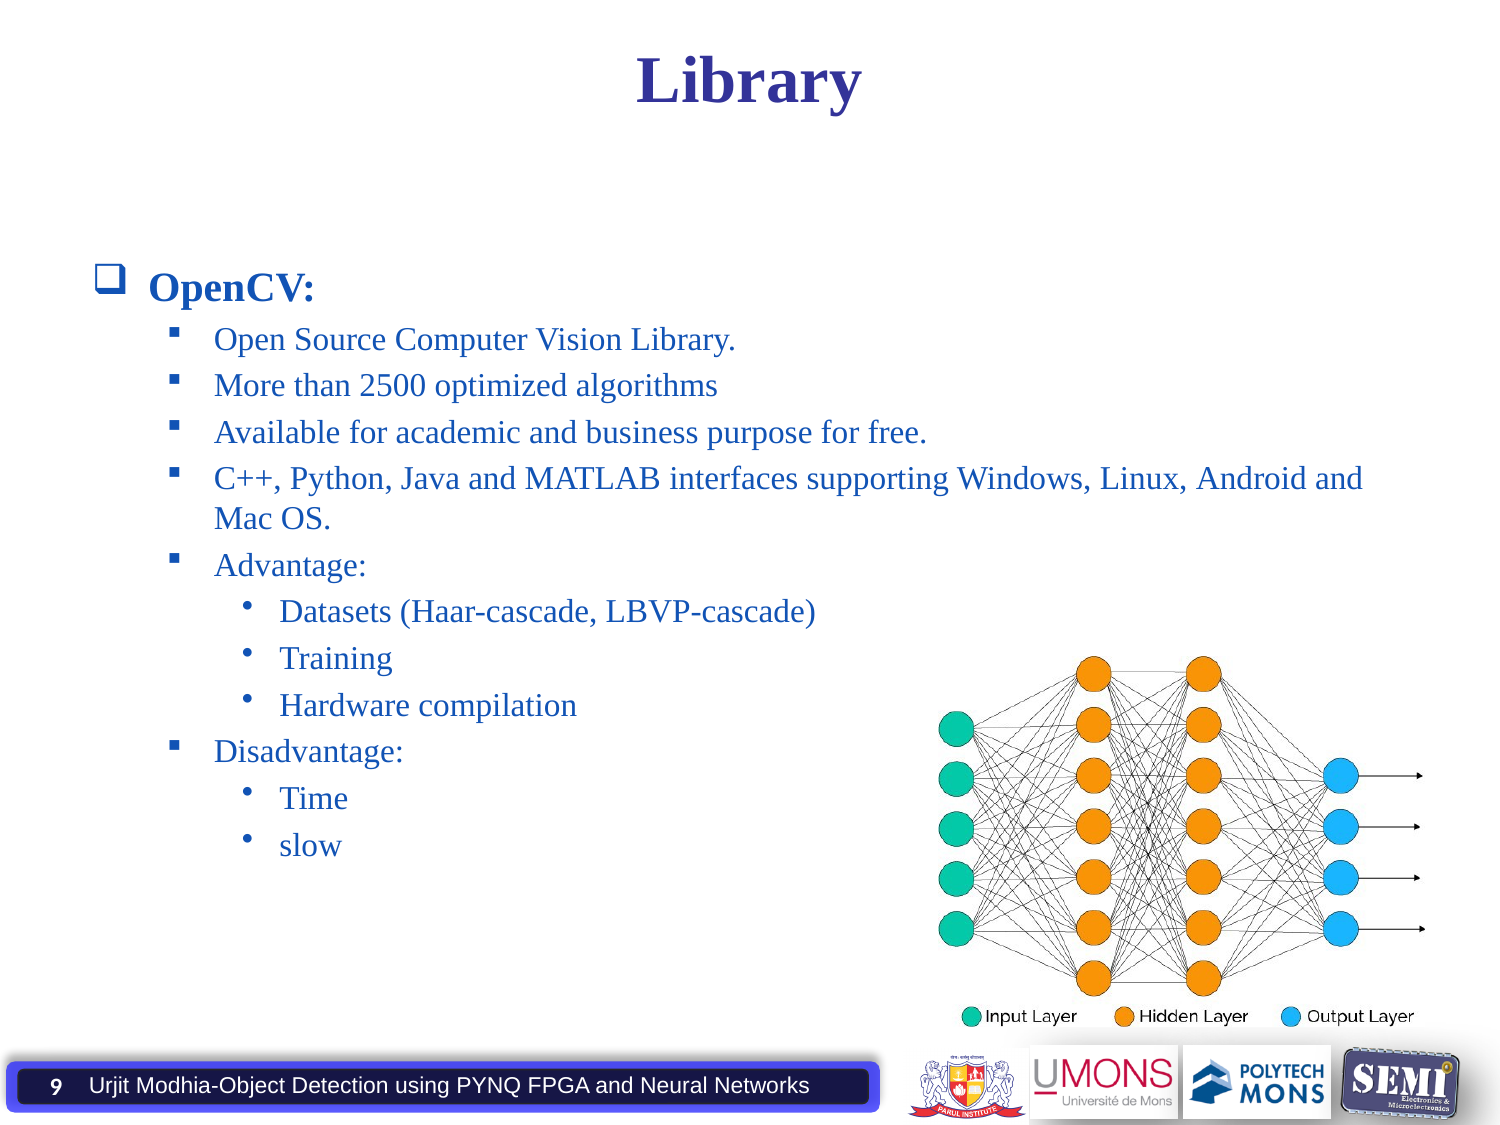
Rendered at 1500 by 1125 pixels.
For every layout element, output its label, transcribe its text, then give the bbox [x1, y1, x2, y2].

picture [903, 1048, 1029, 1125]
picture [938, 656, 1425, 1028]
title Library [74, 27, 1426, 216]
picture [1030, 1045, 1178, 1119]
picture [1340, 1046, 1461, 1120]
picture [1183, 1045, 1331, 1119]
list OpenCV: Open Source Computer Vision Library. More than 2500 optimized algorithms Available for academic and business purpose for free. C++, Python, Java and MATLAB interfaces supporting Windows, Linux, Android and Mac OS. Advantage: Datasets (Haar-cascade, LBVP-cascade) Training Hardware compilation Disadvantage: Time slow [76, 252, 1428, 996]
